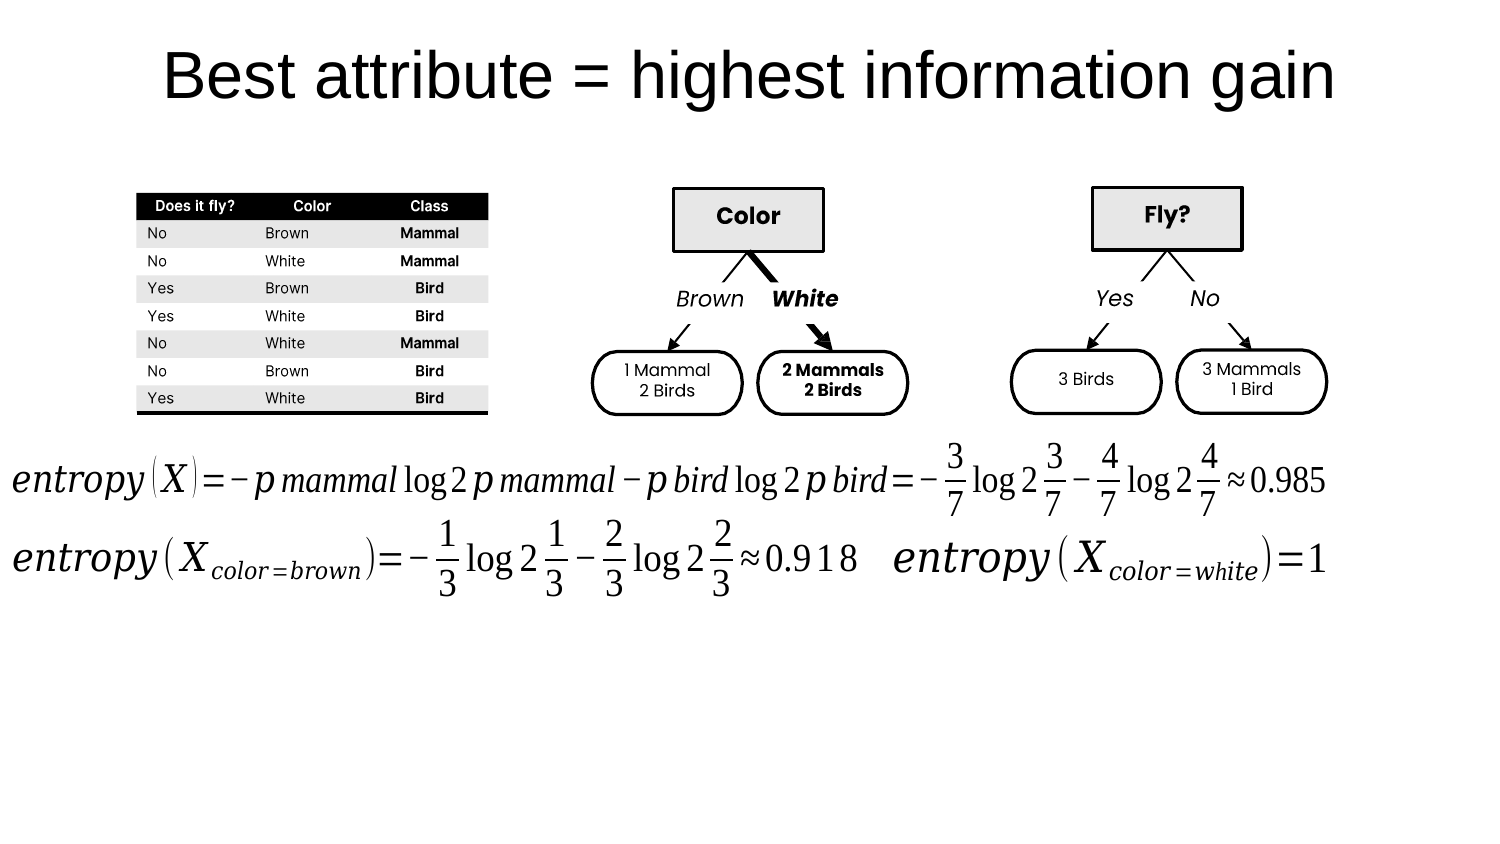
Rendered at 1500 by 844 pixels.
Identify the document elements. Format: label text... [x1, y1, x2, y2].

text_box [1092, 187, 1243, 251]
text_box [1144, 196, 1202, 237]
table_cell [137, 303, 253, 330]
text_box [667, 324, 691, 351]
text_box [400, 222, 469, 244]
text_box [756, 282, 854, 324]
table_header [370, 191, 488, 222]
text_box [147, 250, 177, 272]
text_box [782, 356, 895, 387]
text_box [155, 195, 241, 217]
text_box [265, 387, 313, 409]
text_box [1166, 249, 1194, 280]
table_header [137, 191, 253, 222]
table_cell [370, 275, 488, 303]
text_box [293, 195, 339, 217]
text_box Best attribute = highest information gain [29, 16, 1472, 133]
text_box [415, 305, 451, 327]
table_cell [253, 358, 370, 385]
text_box [265, 250, 313, 272]
text_box [624, 356, 721, 387]
text_box [410, 195, 456, 217]
text_box [592, 351, 743, 415]
text_box [722, 250, 748, 281]
text_box [639, 377, 703, 407]
text_box [265, 360, 318, 382]
text_box [1058, 365, 1122, 396]
table_cell [137, 358, 253, 385]
text_box [661, 282, 756, 324]
table_cell [370, 358, 488, 385]
text_box [673, 188, 824, 252]
text_box [147, 332, 177, 354]
table_cell [253, 303, 370, 330]
table_cell [253, 275, 370, 303]
text_box [415, 387, 451, 409]
table_cell [137, 248, 253, 275]
text_box [1175, 281, 1236, 323]
text_box [147, 387, 183, 409]
text_box [415, 360, 451, 382]
table_cell [370, 303, 488, 330]
table_cell [370, 330, 488, 358]
text_box [147, 277, 183, 299]
text_box [745, 249, 778, 282]
text_box [147, 305, 183, 327]
text_box [1176, 350, 1327, 414]
text_box [1231, 375, 1280, 406]
text_box [265, 332, 313, 354]
text_box [757, 351, 908, 415]
text_box [147, 222, 177, 244]
table_cell [137, 330, 253, 358]
table_cell [370, 222, 488, 248]
text_box [1202, 355, 1312, 386]
text_box [1095, 280, 1147, 320]
text_box [1011, 350, 1162, 414]
text_box [265, 222, 318, 244]
table_cell [137, 222, 253, 248]
table_cell [253, 385, 370, 411]
text_box [716, 197, 793, 239]
text_box [1190, 280, 1235, 320]
text_box [804, 376, 870, 407]
text_box [1227, 323, 1252, 351]
text_box [1080, 281, 1149, 323]
table_cell [253, 248, 370, 275]
table_cell [253, 222, 370, 248]
table_cell [370, 248, 488, 275]
table_cell [253, 330, 370, 358]
table_cell [137, 275, 253, 303]
text_box [805, 324, 833, 352]
text_box [415, 277, 451, 299]
text_box [1086, 323, 1110, 350]
text_box [771, 281, 852, 321]
text_box [400, 332, 469, 354]
text_box [147, 360, 177, 382]
text_box [400, 250, 469, 272]
text_box [265, 277, 318, 299]
table_cell [370, 385, 488, 411]
table_header [253, 191, 370, 222]
text_box [676, 281, 758, 321]
text_box [265, 305, 313, 327]
text_box [1141, 249, 1167, 280]
table_cell [137, 385, 253, 411]
